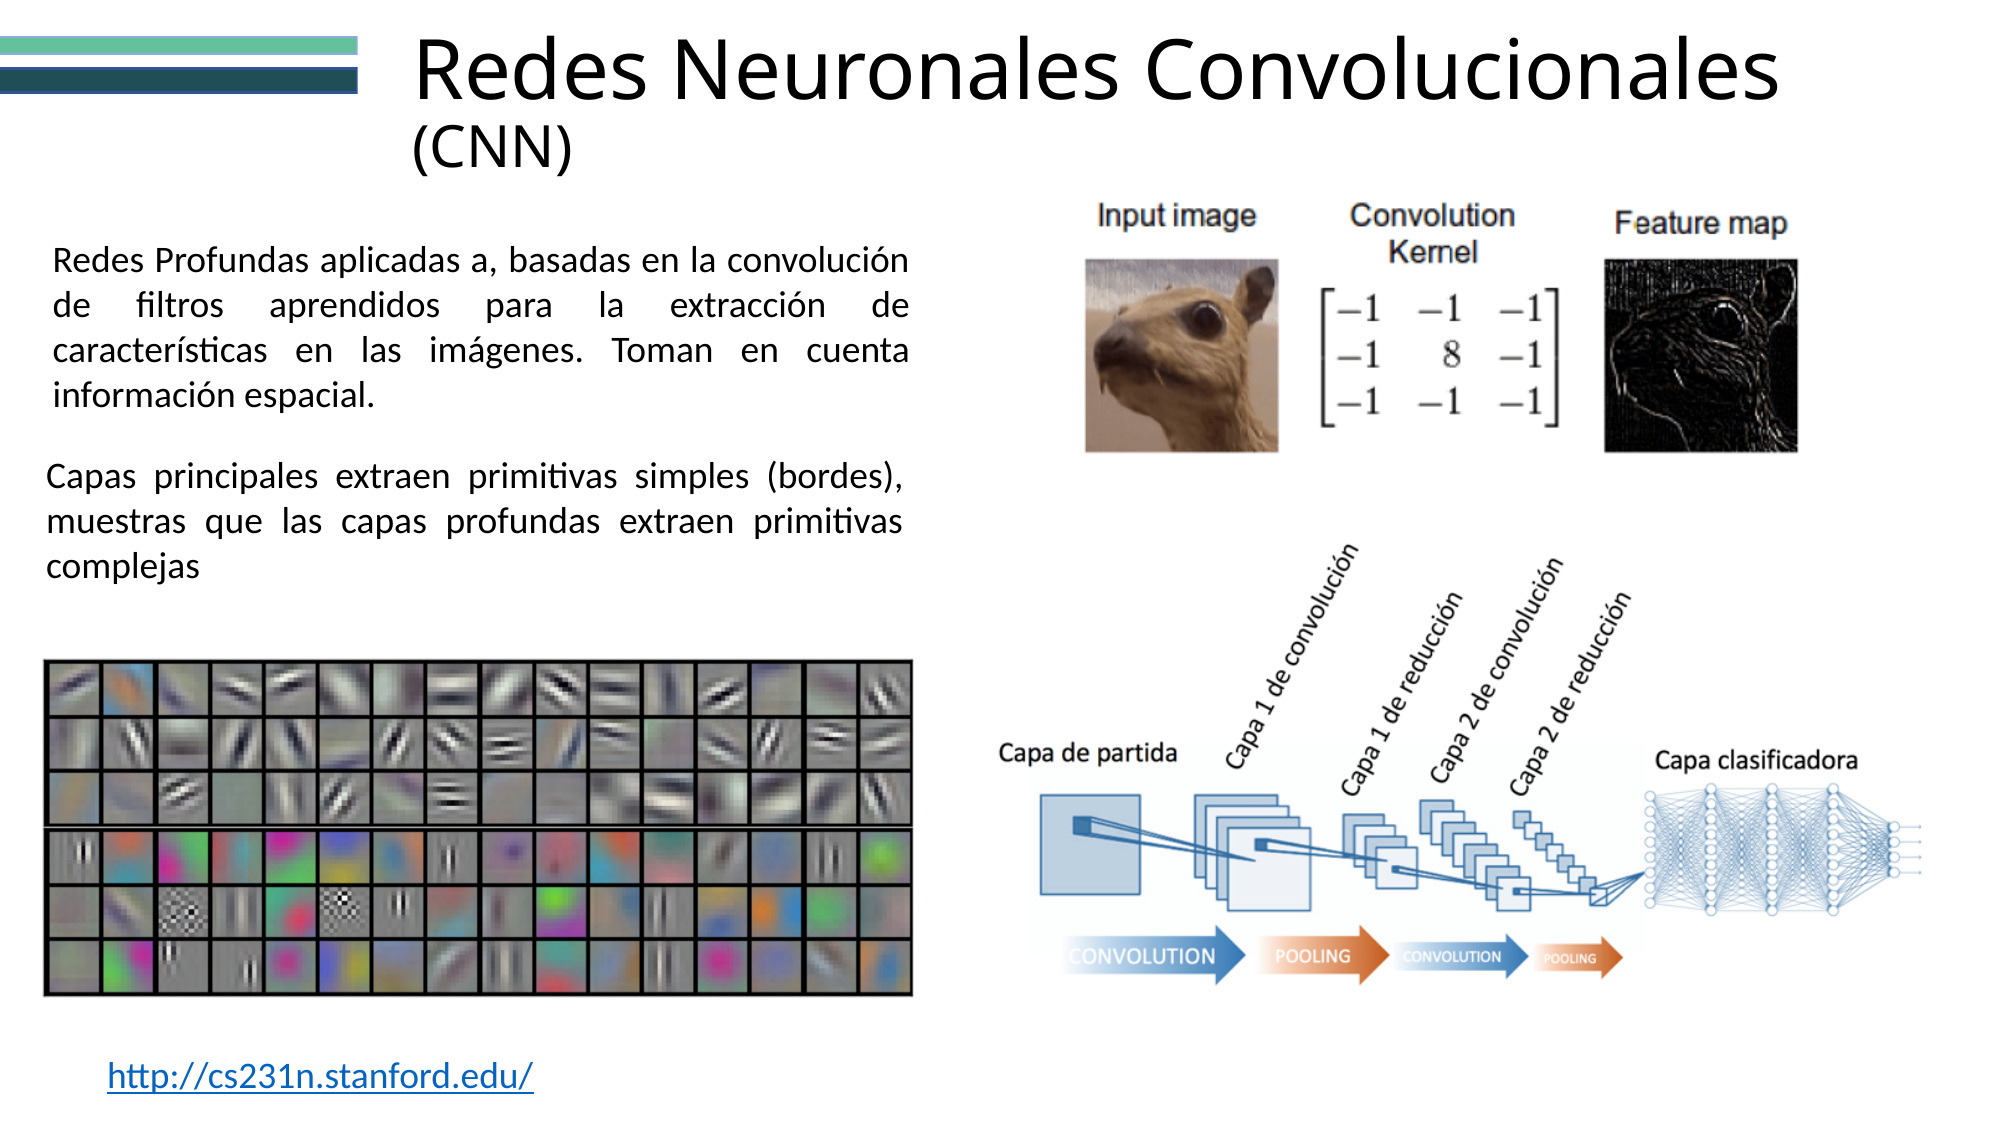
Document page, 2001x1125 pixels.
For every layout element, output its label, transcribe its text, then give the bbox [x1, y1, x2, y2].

text_box Capas principales extraen primitivas simples (bordes), muestras que las capas profundas extraen primitivas complejas [31, 443, 919, 594]
text_box Redes Neuronales Convolucionales (CNN) [397, 20, 1898, 188]
picture [1074, 180, 1823, 470]
picture [989, 519, 1930, 1018]
picture [24, 635, 926, 1014]
text_box Redes Profundas aplicadas a, basadas en la convolución de filtros aprendidos para la extracción de características en las imágenes. Toman en cuenta información espacial. [37, 227, 926, 423]
text_box http://cs231n.stanford.edu/ [92, 1044, 549, 1104]
